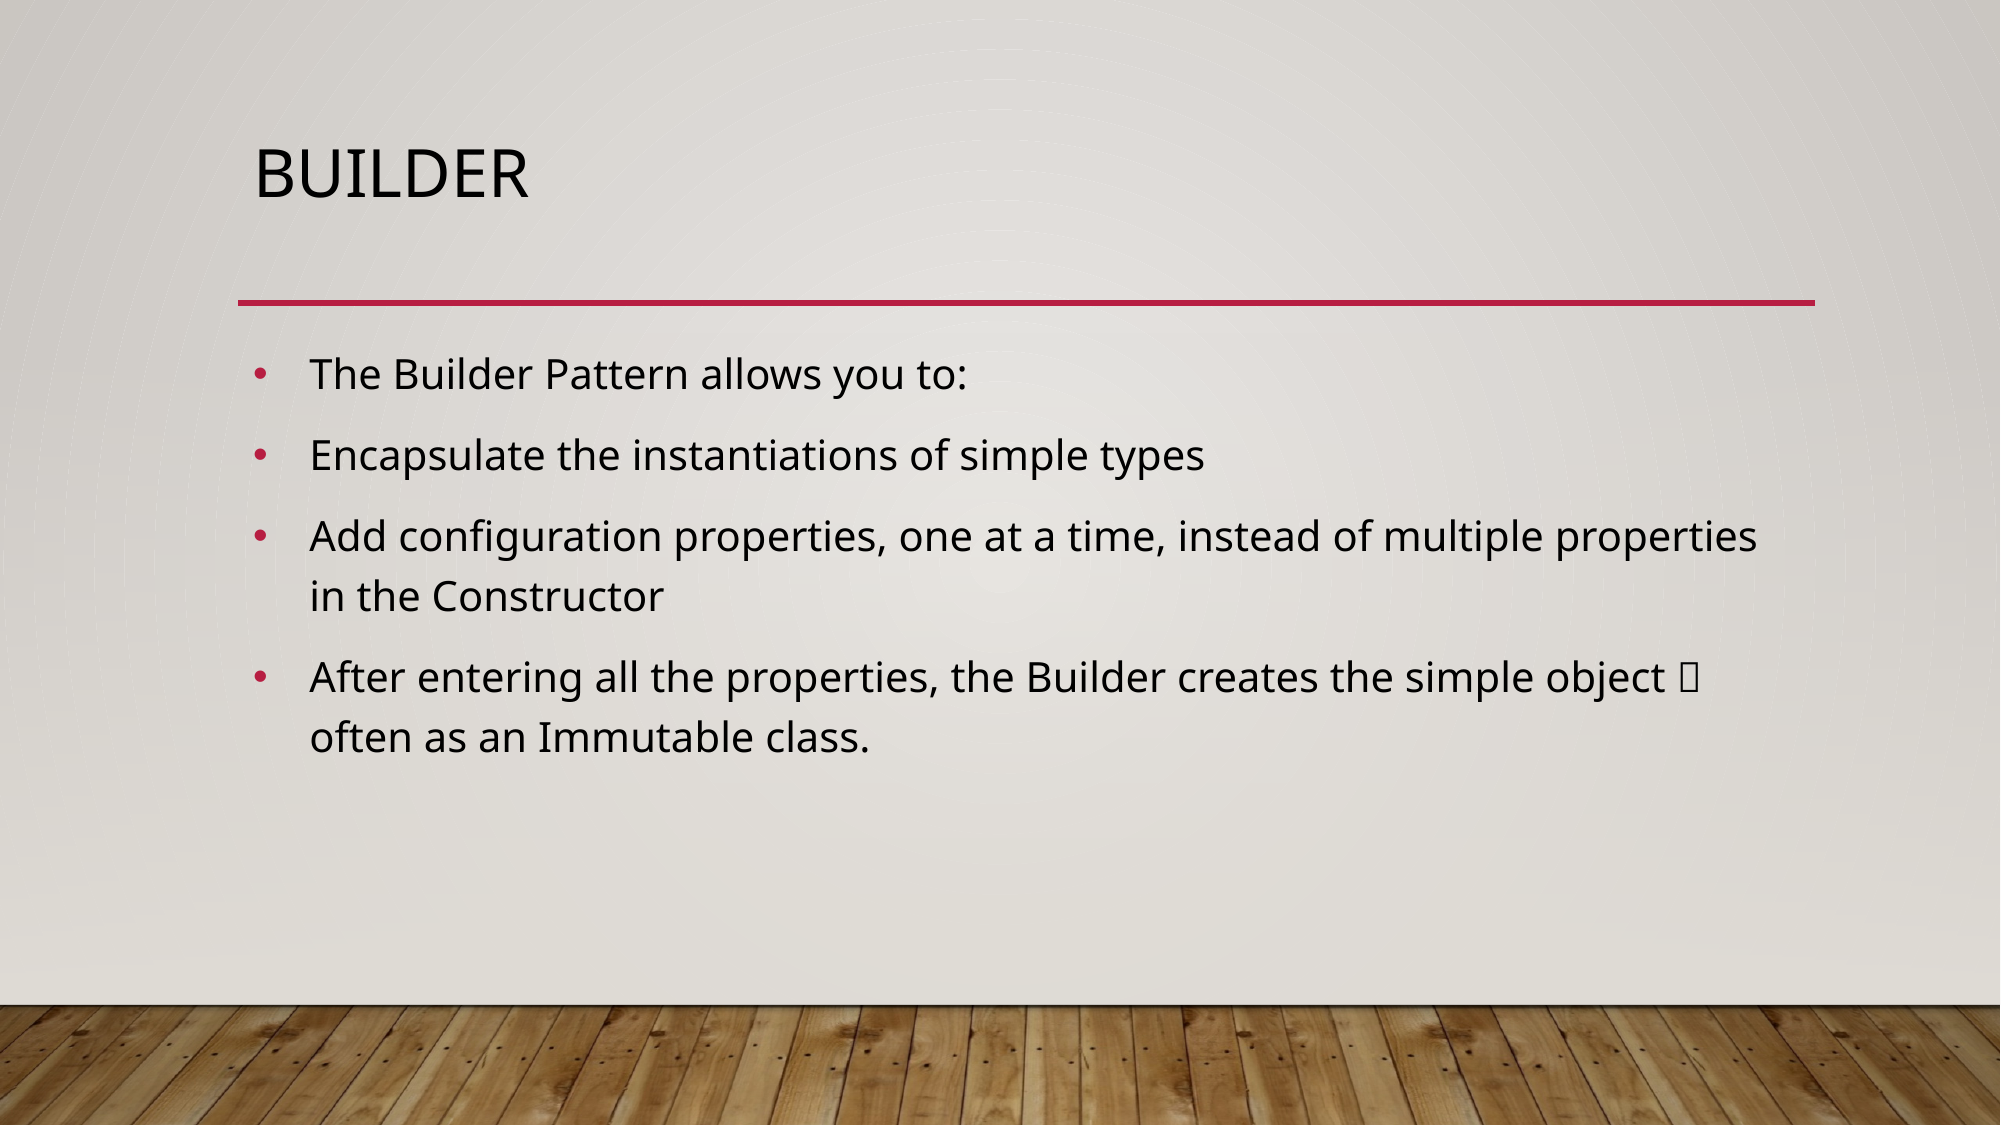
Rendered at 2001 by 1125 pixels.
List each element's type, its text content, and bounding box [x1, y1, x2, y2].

title Builder [238, 131, 1814, 305]
list The Builder Pattern allows you to: Encapsulate the instantiations of simple types Add configuration properties, one at a time, instead of multiple properties in the Constructor After entering all the properties, the Builder creates the simple object  often as an Immutable class. [238, 330, 1814, 897]
picture [0, 1005, 2000, 1125]
